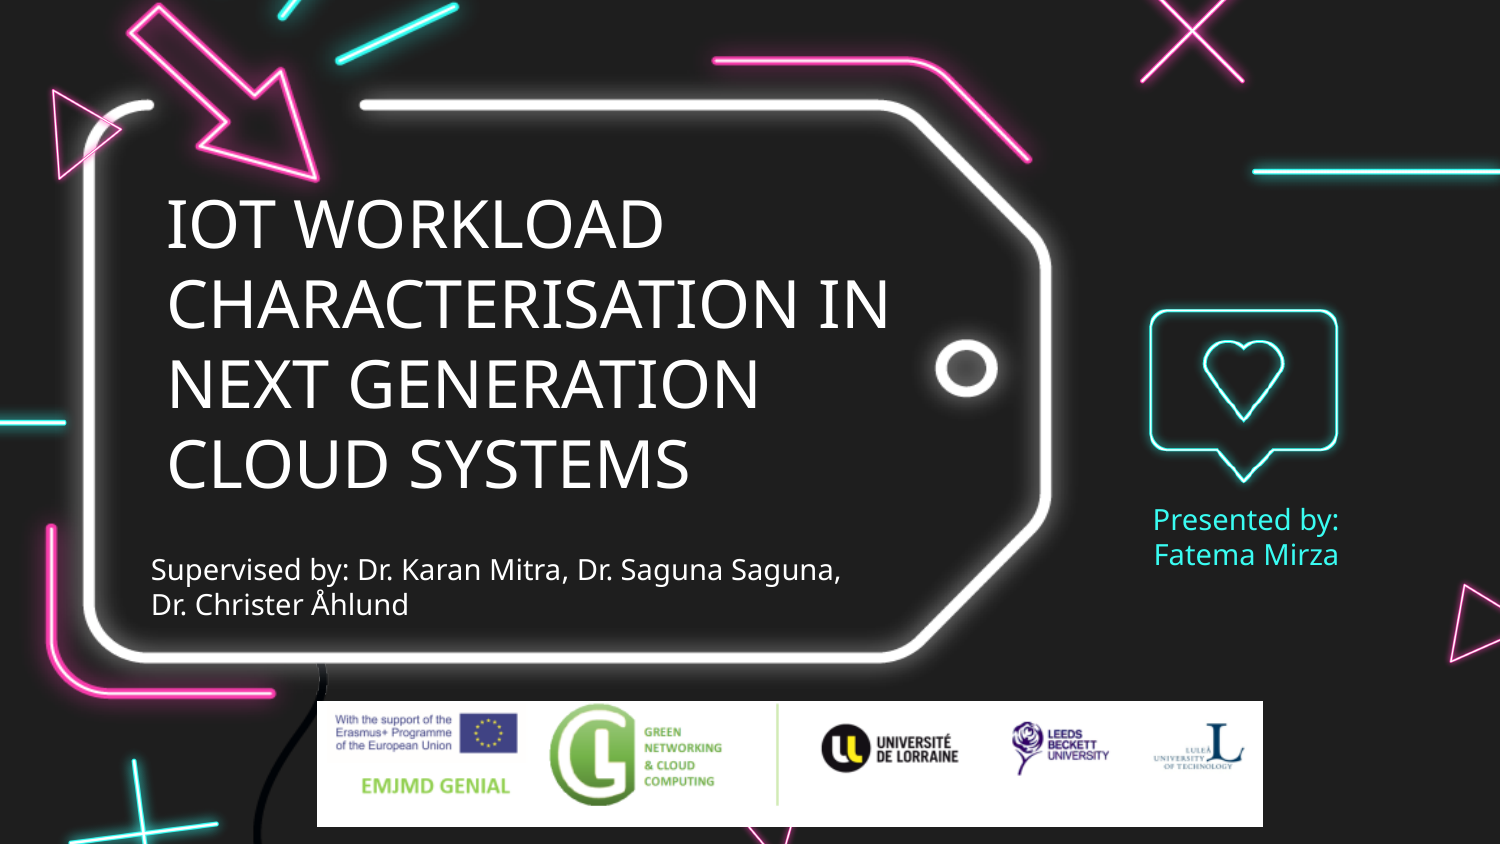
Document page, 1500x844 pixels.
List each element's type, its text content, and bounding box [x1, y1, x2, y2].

picture [1411, 558, 1500, 675]
picture [1122, 0, 1263, 101]
picture [1134, 294, 1353, 498]
picture [0, 0, 1263, 844]
subtitle Presented by: Fatema Mirza [1097, 481, 1355, 592]
picture [1230, 146, 1500, 196]
